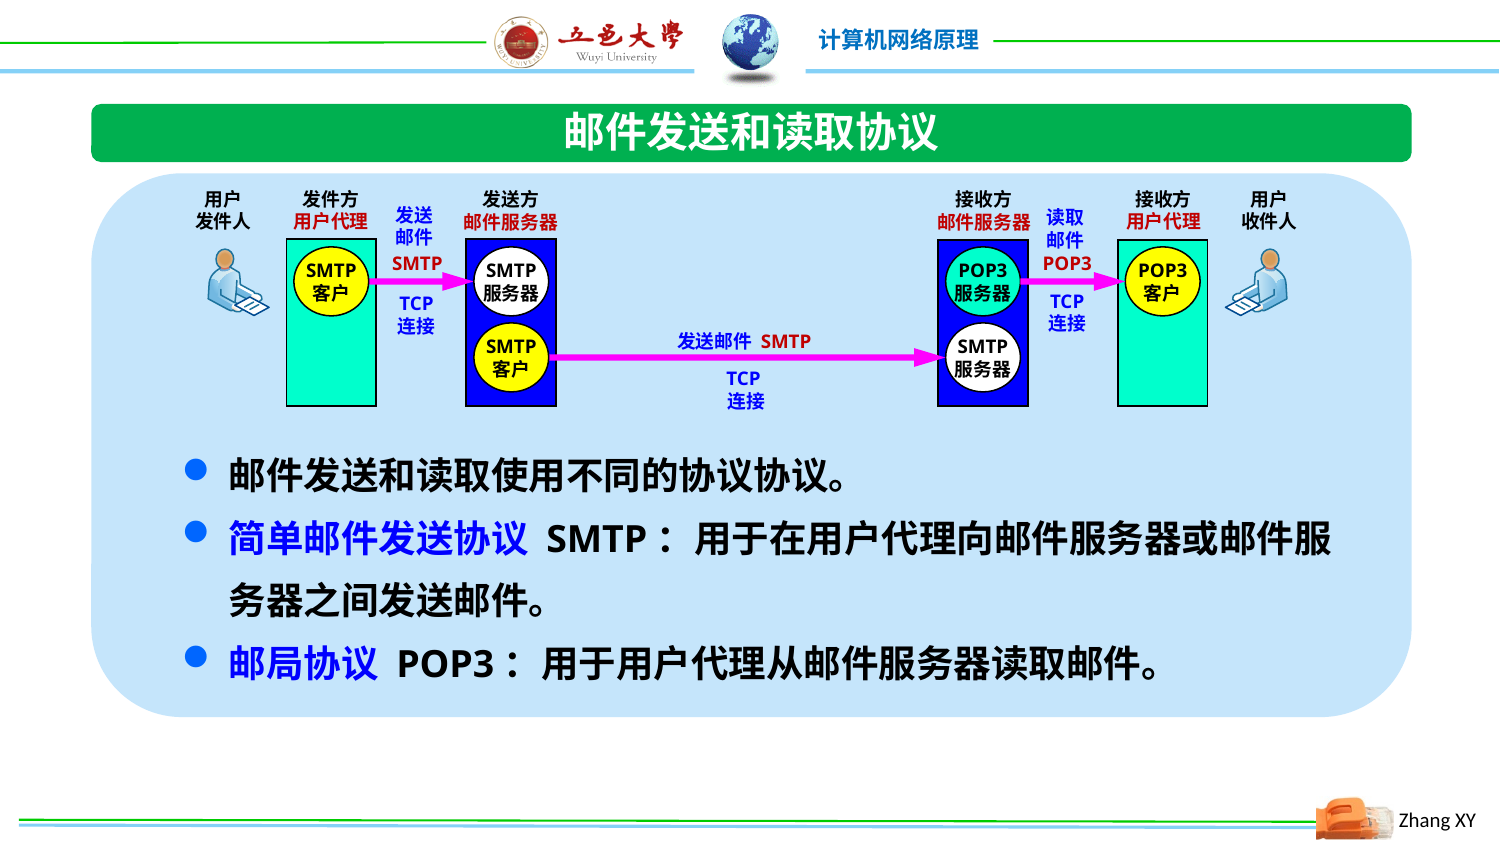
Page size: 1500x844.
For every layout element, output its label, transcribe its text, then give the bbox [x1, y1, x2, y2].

text_box [89, 171, 1414, 720]
text_box [1112, 277, 1126, 286]
text_box 邮件发送和读取协议 [548, 98, 955, 164]
text_box TCP 连接 [711, 359, 781, 420]
text_box 邮件发送和读取使用不同的协议协议。 简单邮件发送协议 SMTP：用于在用户代理向邮件服务器或邮件服务器之间发送邮件。 邮局协议 POP3：用于用户代理从邮件服务器读取邮件。 [167, 427, 1374, 692]
picture [1316, 796, 1394, 840]
text_box [91, 103, 548, 163]
text_box SMTP 服务器 [473, 246, 549, 316]
text_box 接收方 用户代理 [1111, 180, 1216, 241]
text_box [1026, 198, 1109, 283]
text_box [466, 241, 557, 406]
text_box SMTP 客户 [293, 246, 369, 316]
text_box POP3 客户 [1125, 246, 1201, 316]
text_box TCP 连接 [382, 290, 451, 345]
text_box 发送方 邮件服务器 [448, 180, 573, 241]
text_box [938, 240, 1028, 406]
text_box POP3 服务器 [945, 246, 1021, 316]
text_box [1117, 241, 1208, 406]
picture [720, 12, 780, 88]
text_box [955, 103, 1412, 163]
text_box [549, 351, 946, 364]
text_box 发件方 用户代理 [278, 180, 384, 241]
text_box 用户 收件人 [1226, 180, 1313, 241]
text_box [202, 243, 275, 327]
text_box 发送邮件 SMTP [662, 322, 827, 357]
text_box [286, 241, 377, 406]
picture [494, 15, 697, 69]
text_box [1219, 243, 1293, 327]
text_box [374, 195, 461, 283]
text_box 接收方 邮件服务器 [922, 180, 1046, 241]
text_box [464, 278, 473, 285]
text_box SMTP 服务器 [945, 322, 1021, 392]
text_box SMTP 客户 [473, 322, 549, 392]
text_box TCP 连接 [1033, 291, 1101, 342]
text_box 用户 发件人 [180, 180, 267, 241]
